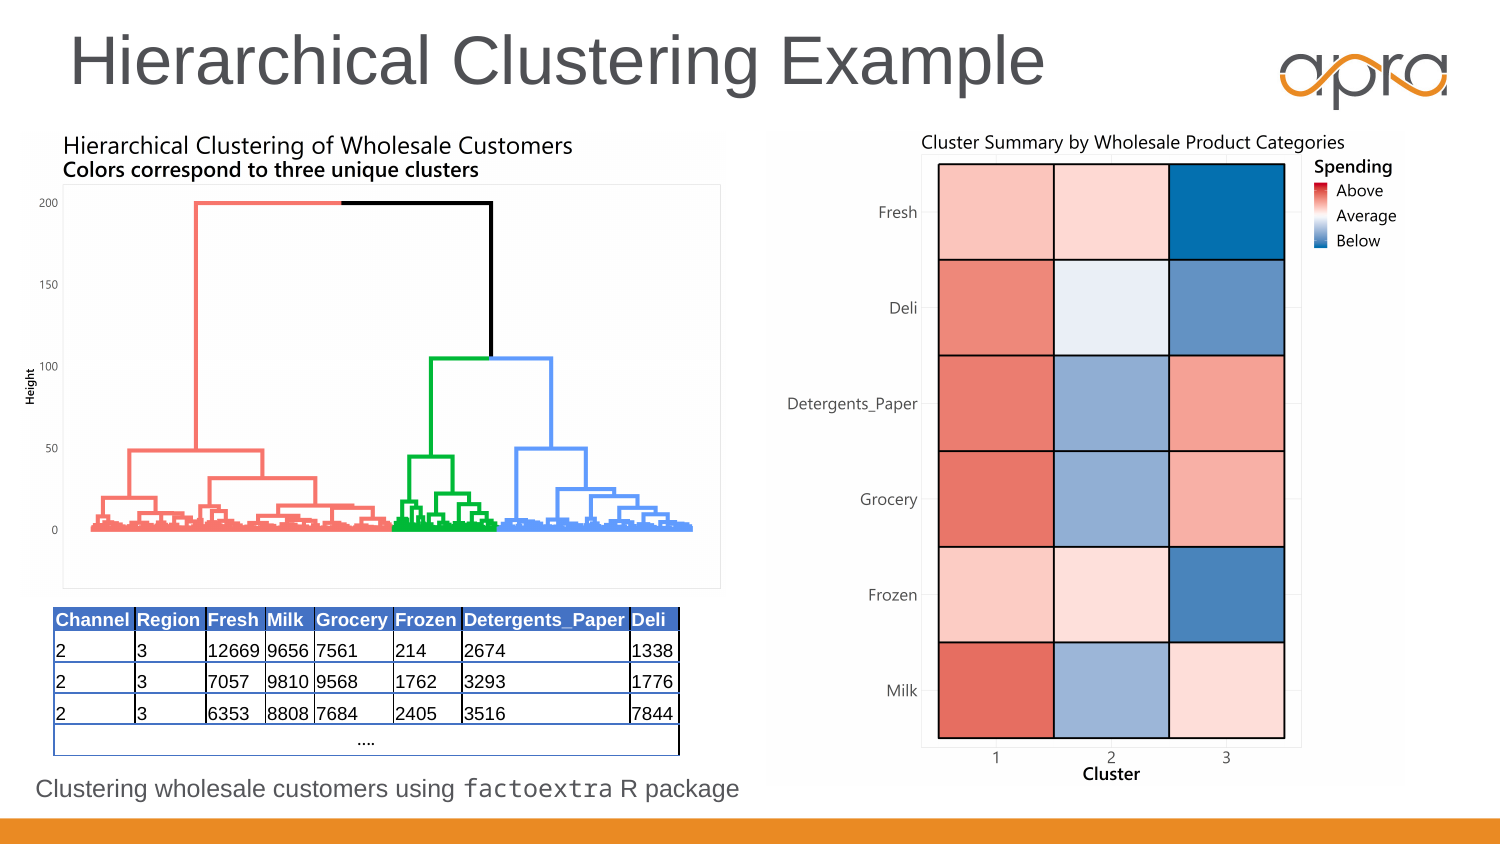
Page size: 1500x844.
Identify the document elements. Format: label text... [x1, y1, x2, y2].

table_cell 1762 [394, 663, 461, 692]
table_cell 9656 [266, 631, 314, 661]
table_cell 2 [55, 631, 134, 661]
table_cell 12669 [207, 631, 265, 661]
table_header Grocery [315, 609, 393, 630]
table_cell 214 [394, 631, 461, 661]
table_cell 3293 [463, 663, 629, 692]
title Hierarchical Clustering Example [54, 0, 1446, 144]
table_cell 2674 [463, 631, 629, 661]
list Clustering wholesale customers using factoextra R package [20, 768, 1413, 831]
table_cell 1776 [631, 663, 678, 692]
table_cell 8808 [266, 694, 314, 723]
table_header Detergents_Paper [463, 609, 629, 630]
table_cell …. [55, 725, 678, 755]
table_cell 3 [136, 663, 205, 692]
table_header Deli [631, 609, 678, 630]
table_cell 2 [55, 694, 134, 723]
table_cell 7844 [631, 694, 678, 723]
table_cell 9810 [266, 663, 314, 692]
table_header Fresh [207, 609, 265, 630]
table_header Channel [55, 609, 134, 630]
table_cell 9568 [315, 663, 393, 692]
table_cell 7684 [315, 694, 393, 723]
table_header Region [136, 609, 205, 630]
table_header Frozen [394, 609, 461, 630]
table_cell 1338 [631, 631, 678, 661]
table_cell 7057 [207, 663, 265, 692]
table_cell 2 [55, 663, 134, 692]
table_cell 3 [136, 631, 205, 661]
table_cell 7561 [315, 631, 393, 661]
table_cell 2405 [394, 694, 461, 723]
picture [0, 0, 1500, 844]
table_cell 3 [136, 694, 205, 723]
table_header Milk [266, 609, 314, 630]
table_cell 3516 [463, 694, 629, 723]
table_cell 6353 [207, 694, 265, 723]
